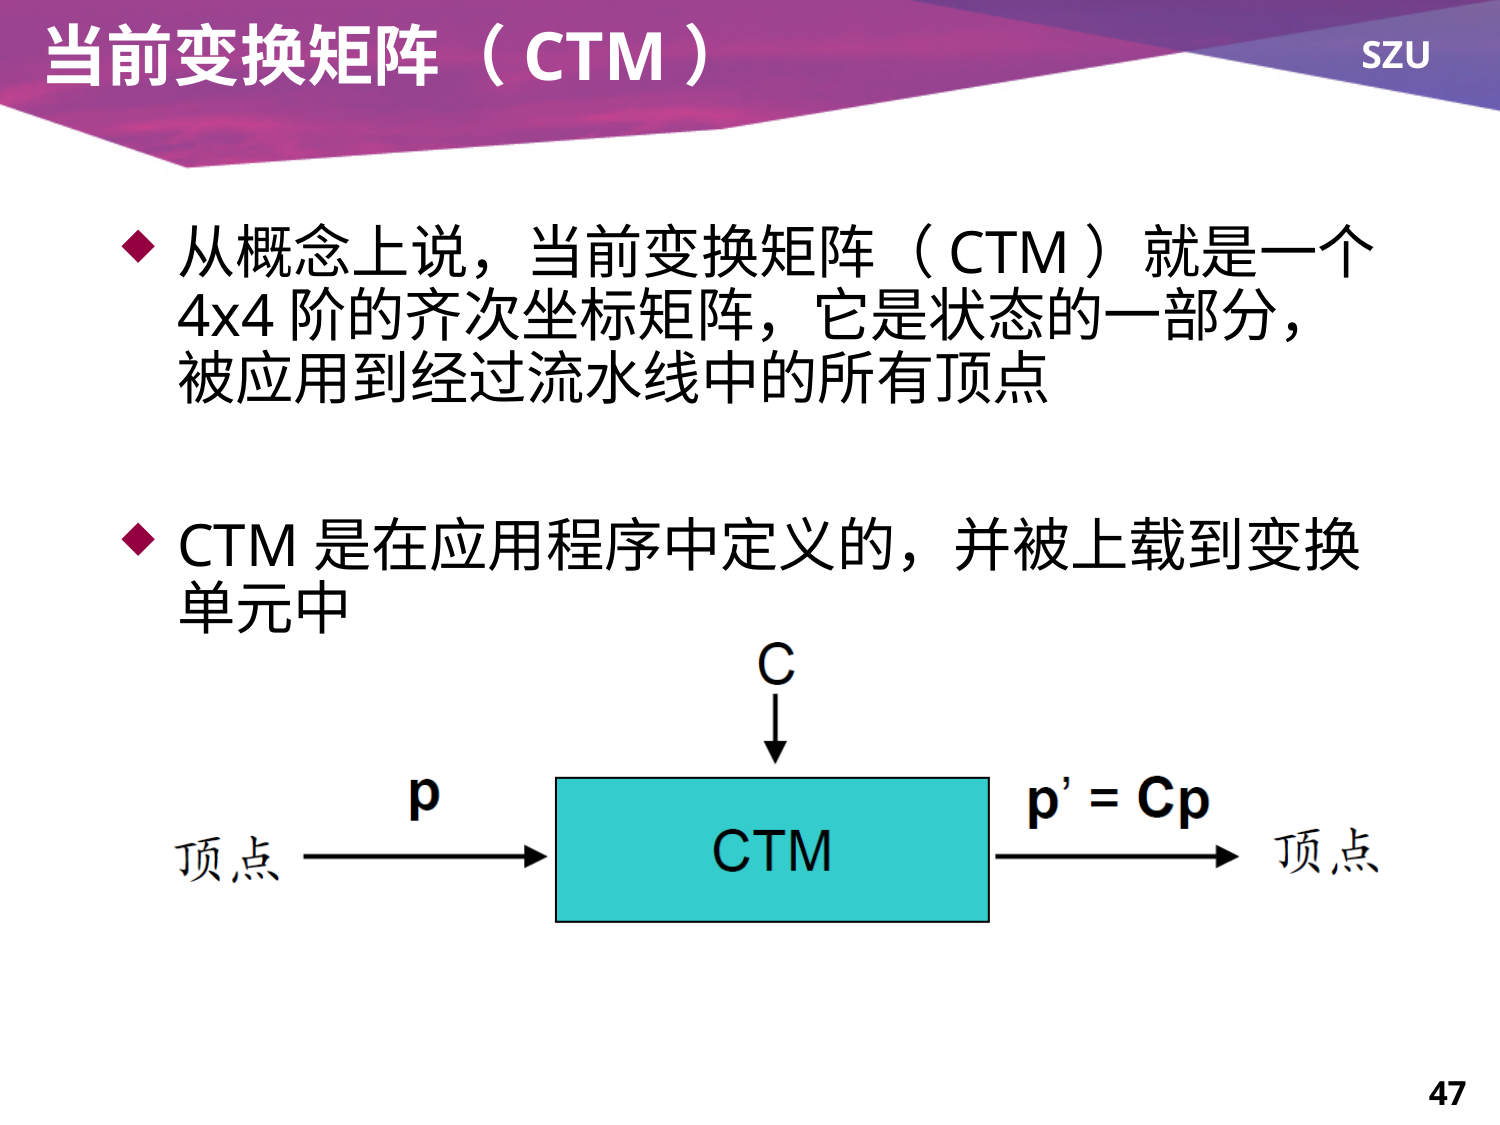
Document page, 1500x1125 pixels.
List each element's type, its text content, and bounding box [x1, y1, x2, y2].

list 从概念上说，当前变换矩阵（CTM）就是一个4x4阶的齐次坐标矩阵，它是状态的一部分，被应用到经过流水线中的所有顶点 CTM是在应用程序中定义的，并被上载到变换单元中 [103, 216, 1397, 930]
picture [0, 0, 1500, 1125]
title 当前变换矩阵（CTM） [25, 15, 1320, 104]
slide_number 47 [1384, 1065, 1500, 1125]
